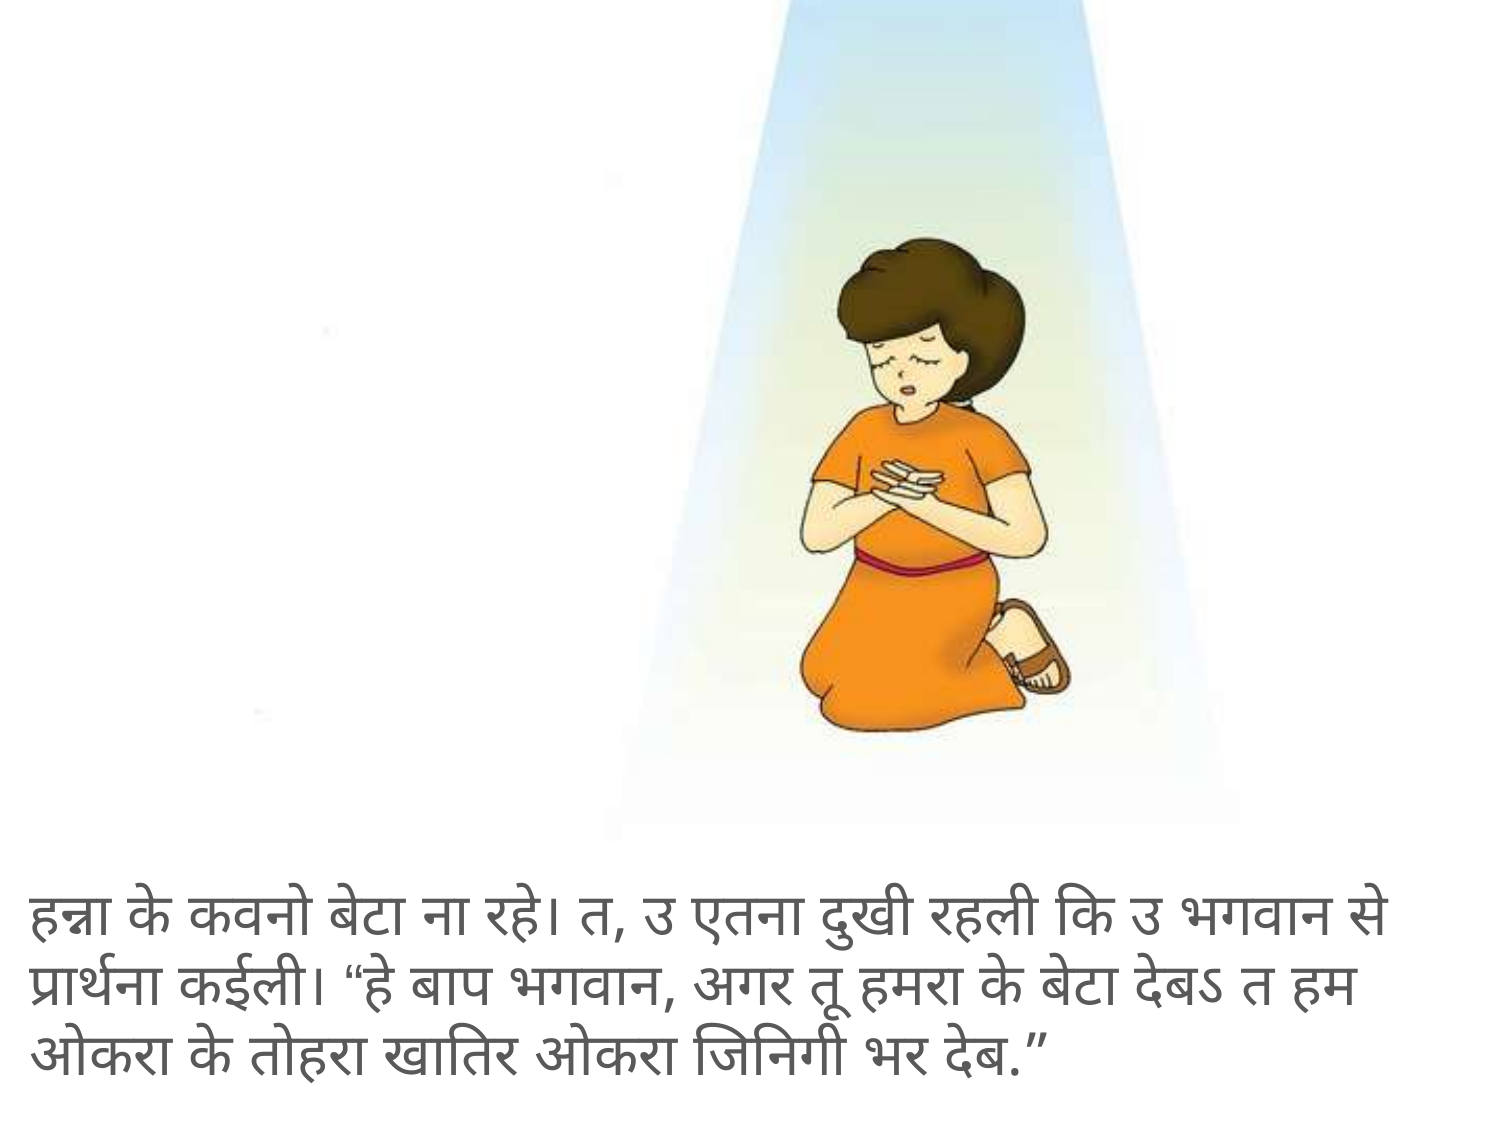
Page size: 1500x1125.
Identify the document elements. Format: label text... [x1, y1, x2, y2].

text_box हन्ना के कवनो बेटा ना रहे। त, उ एतना दुखी रहली कि उ भगवान से प्रार्थना कईली। “हे बाप भगवान, अगर तू हमरा के बेटा देबऽ त हम ओकरा के तोहरा खातिर ओकरा जिनिगी भर देब.” [14, 869, 1486, 1095]
picture [71, 0, 1429, 858]
